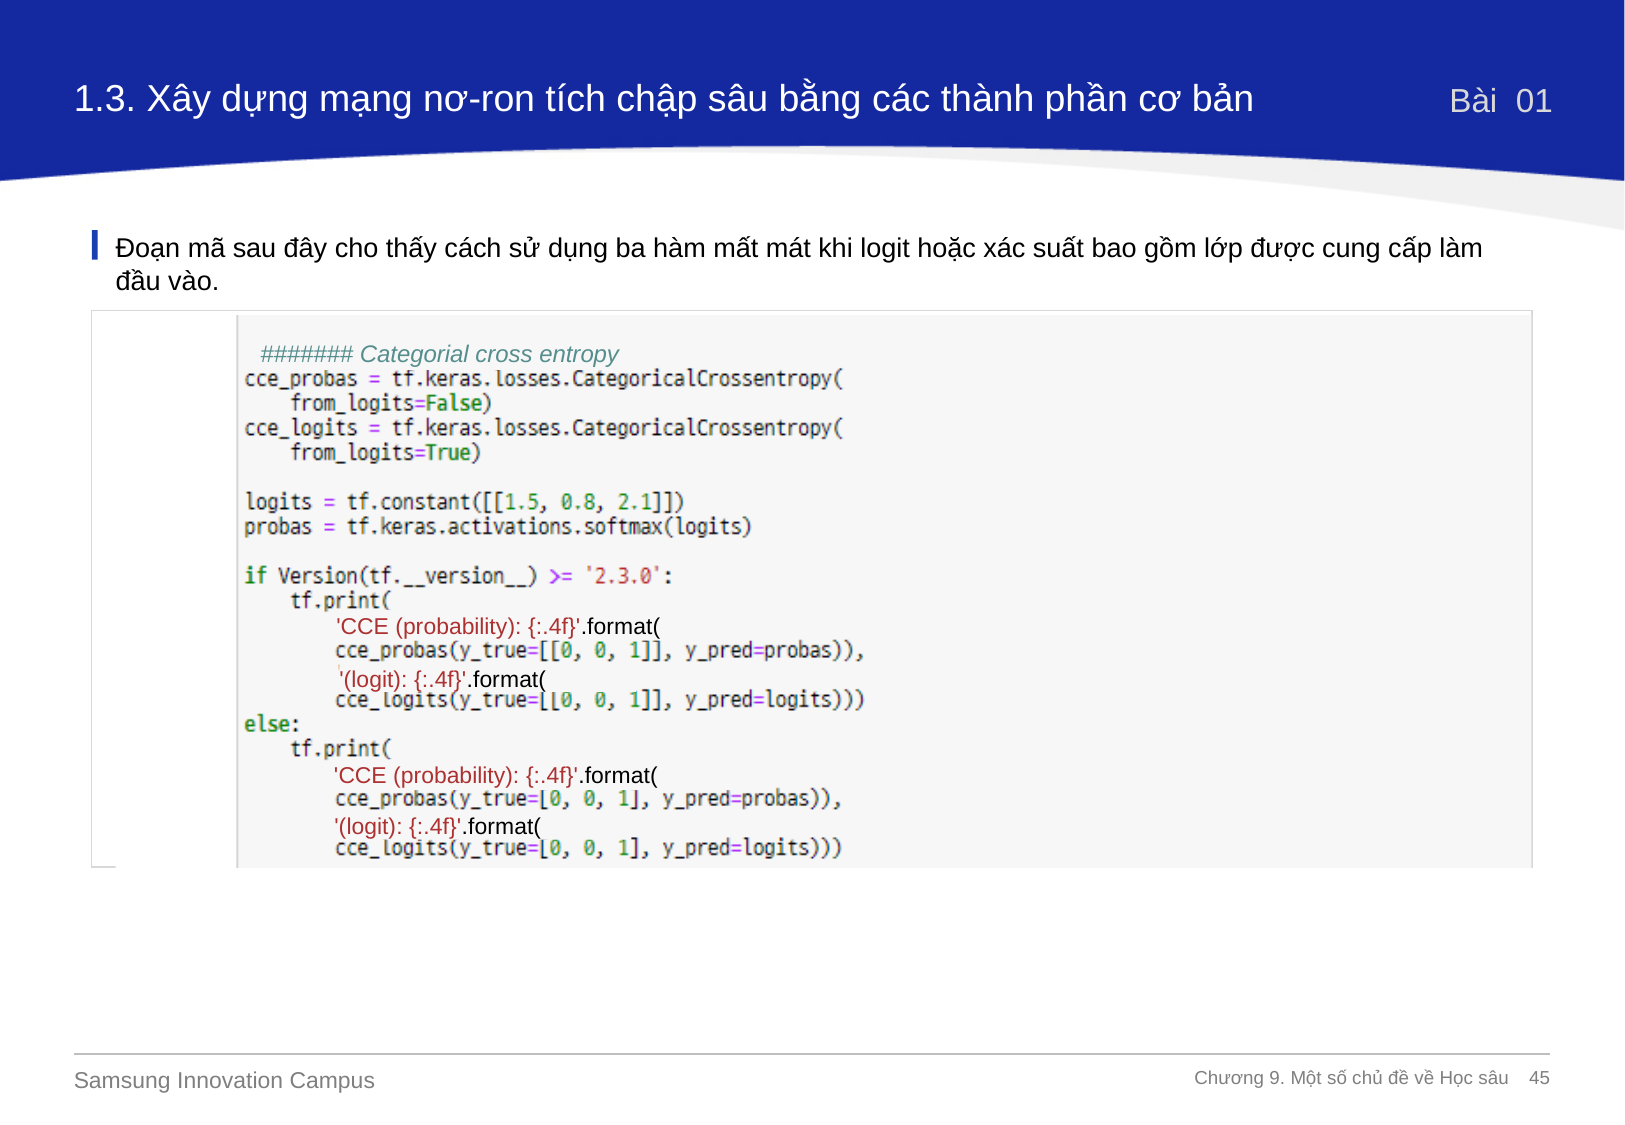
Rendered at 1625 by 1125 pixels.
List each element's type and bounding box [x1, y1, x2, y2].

text_box [73, 73, 1554, 120]
text_box [91, 229, 1532, 297]
text_box [91, 310, 1533, 868]
picture [0, 0, 1625, 1125]
